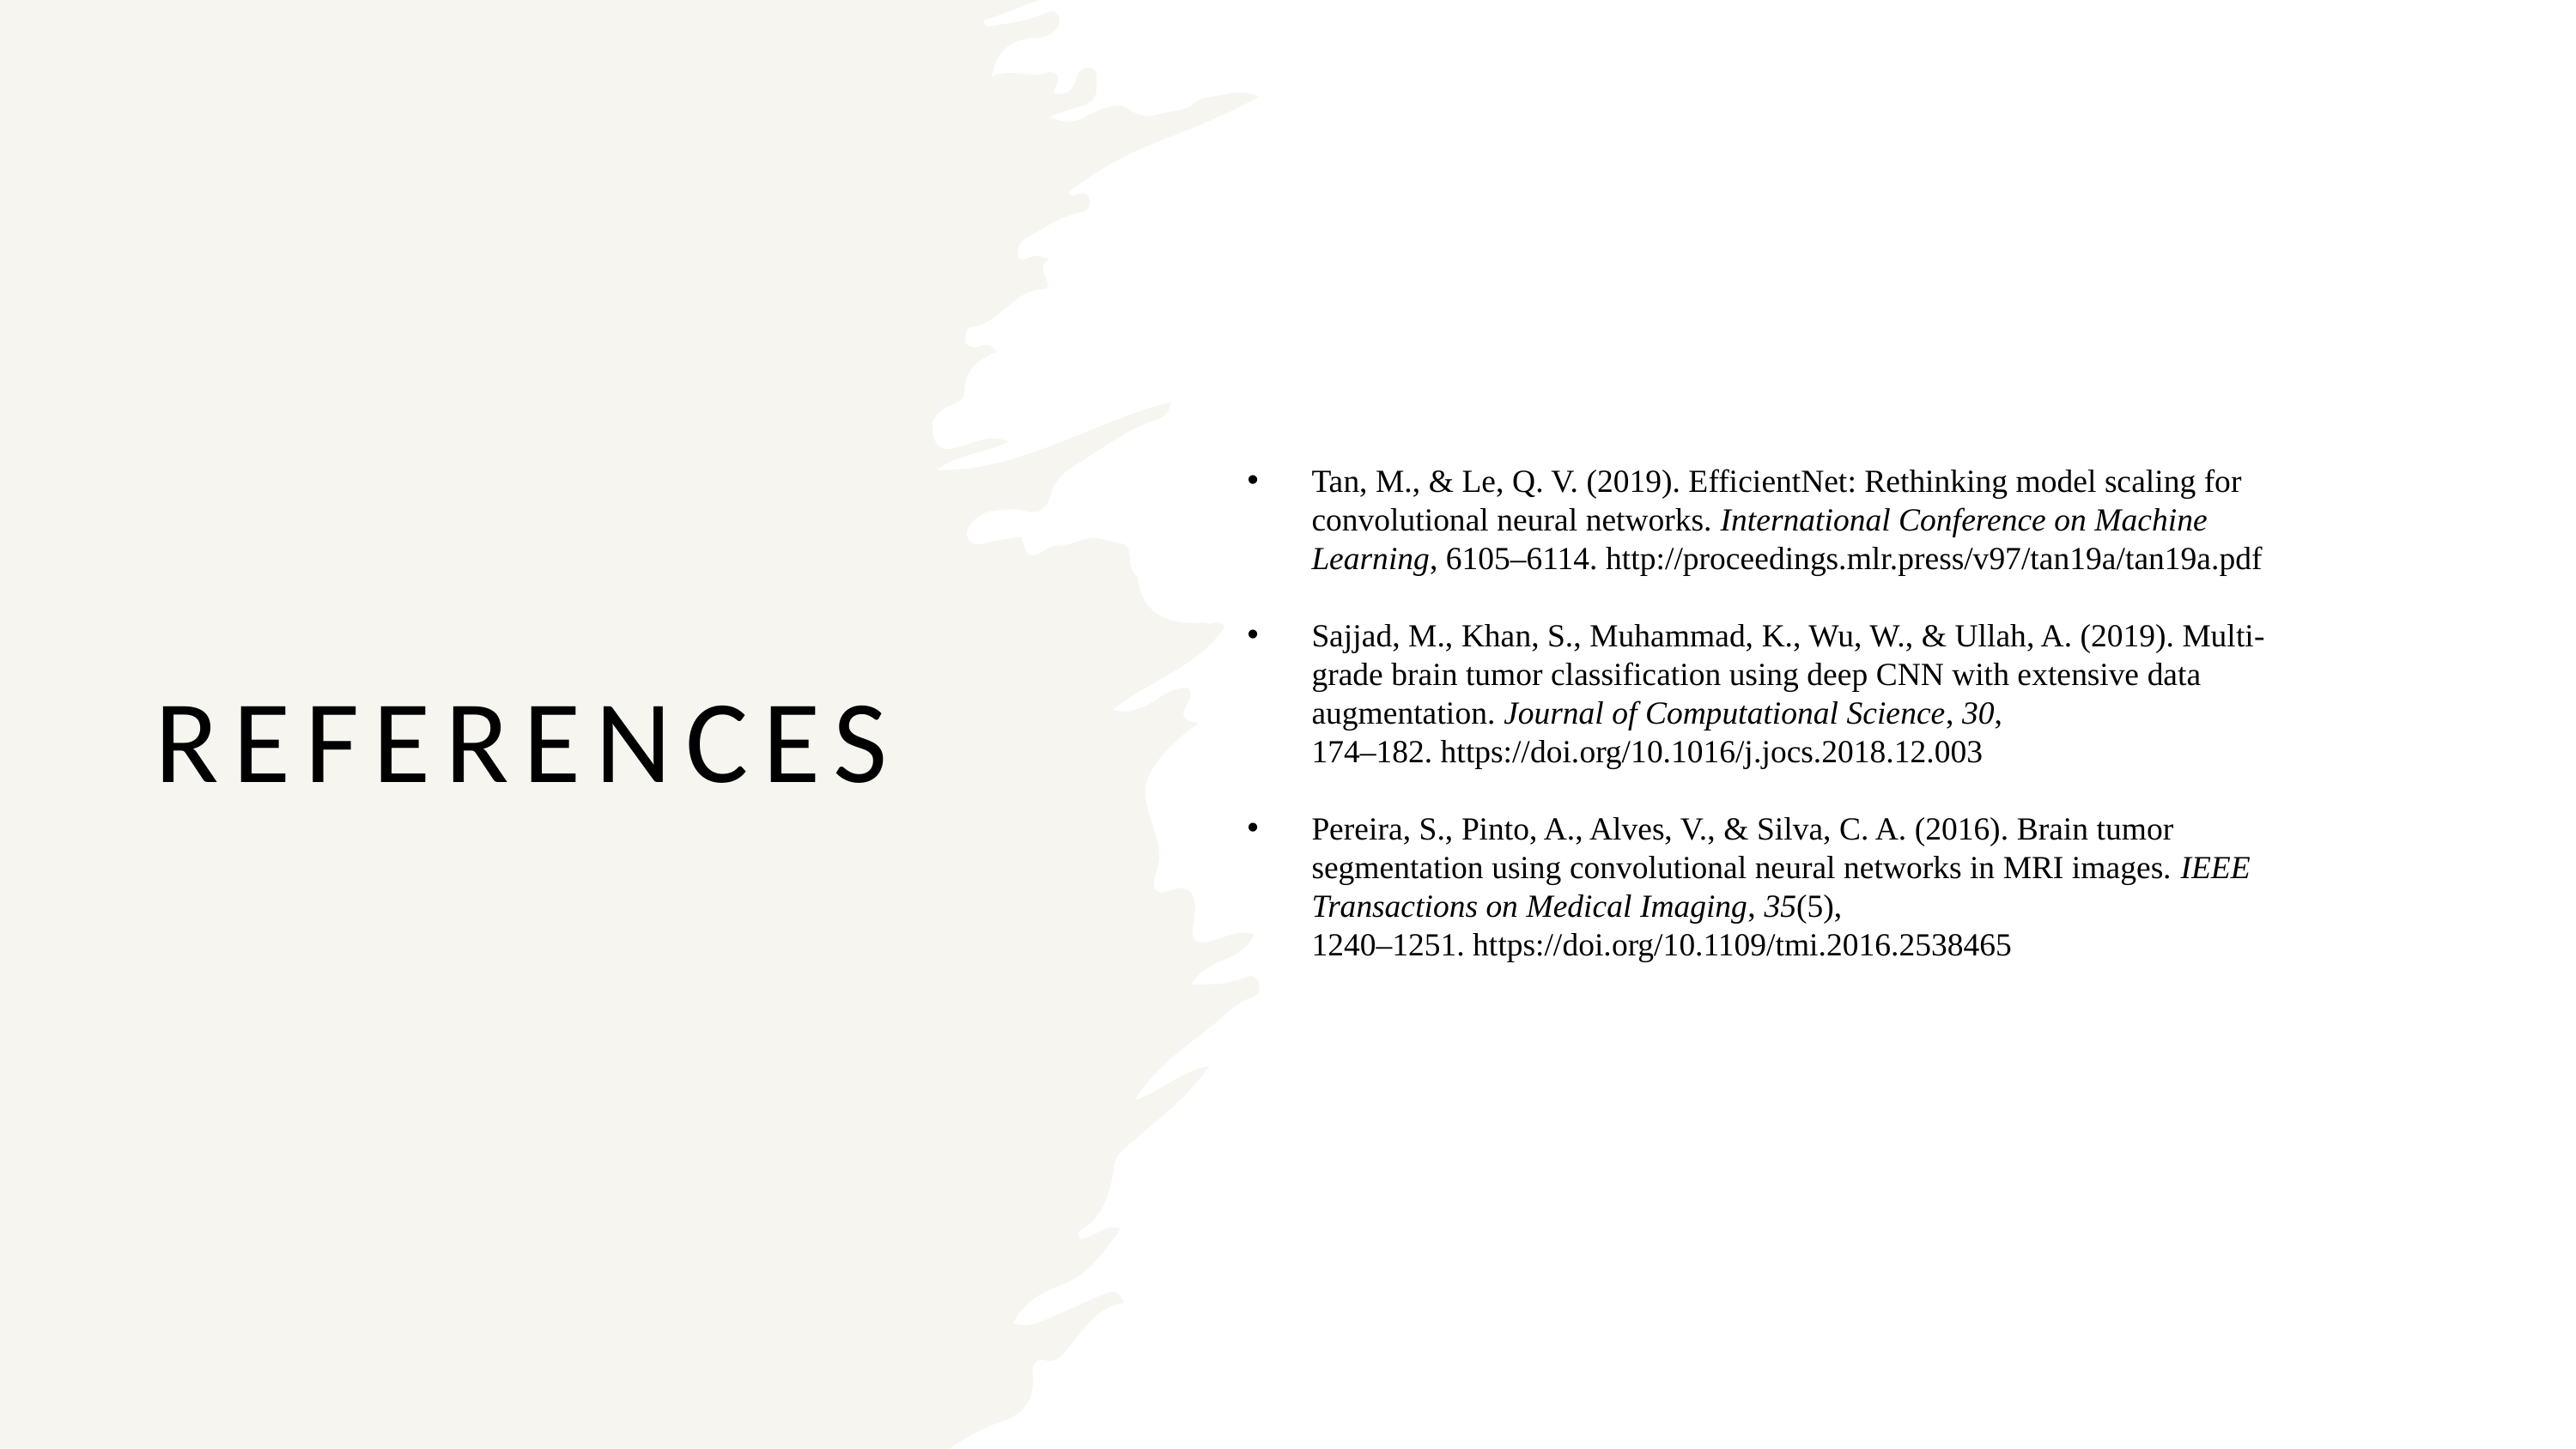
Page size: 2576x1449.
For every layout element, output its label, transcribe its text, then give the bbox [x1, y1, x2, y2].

text_box REFERENCES [142, 482, 1118, 815]
text_box [933, 0, 2576, 1449]
text_box Tan, M., & Le, Q. V. (2019). EfficientNet: Rethinking model scaling for convolutional neural networks. International Conference on Machine Learning, 6105–6114. http://proceedings.mlr.press/v97/tan19a/tan19a.pdf Sajjad, M., Khan, S., Muhammad, K., Wu, W., & Ullah, A. (2019). Multi-grade brain tumor classification using deep CNN with extensive data augmentation. Journal of Computational Science, 30, 174–182. https://doi.org/10.1016/j.jocs.2018.12.003 Pereira, S., Pinto, A., Alves, V., & Silva, C. A. (2016). Brain tumor segmentation using convolutional neural networks in MRI images. IEEE Transactions on Medical Imaging, 35(5), 1240–1251. https://doi.org/10.1109/tmi.2016.2538465 [1234, 403, 2336, 1046]
text_box [0, 0, 1259, 1449]
